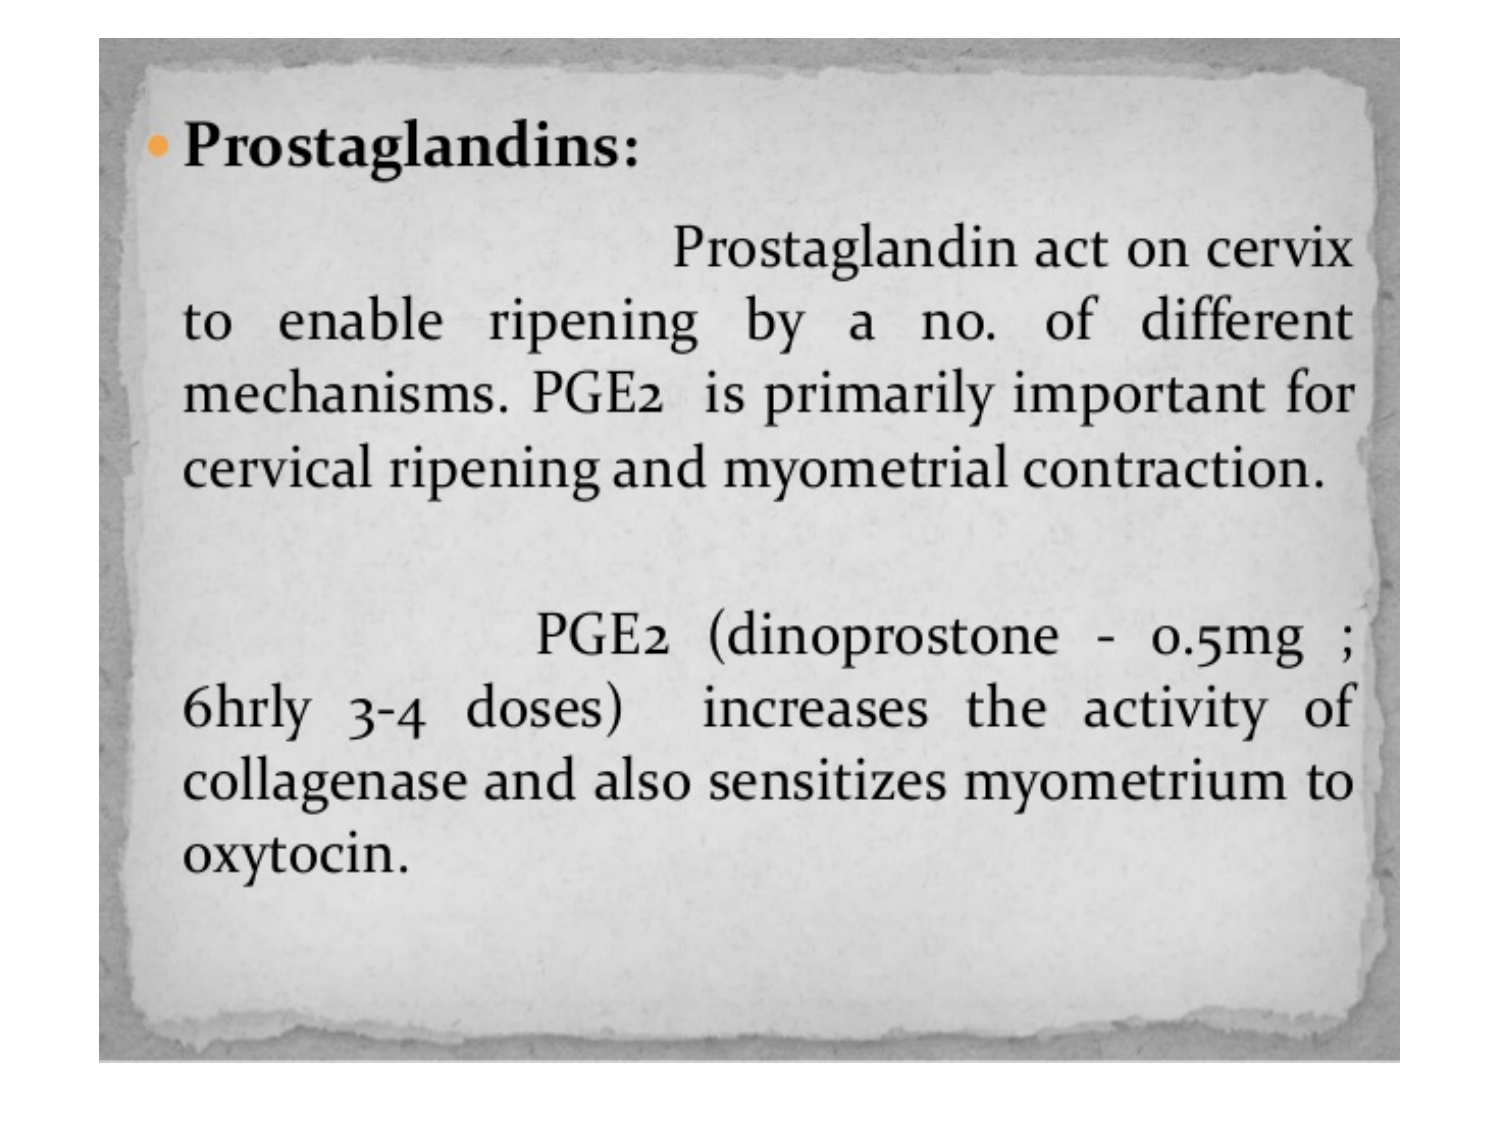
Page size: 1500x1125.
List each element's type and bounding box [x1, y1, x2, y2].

picture [99, 38, 1401, 1063]
